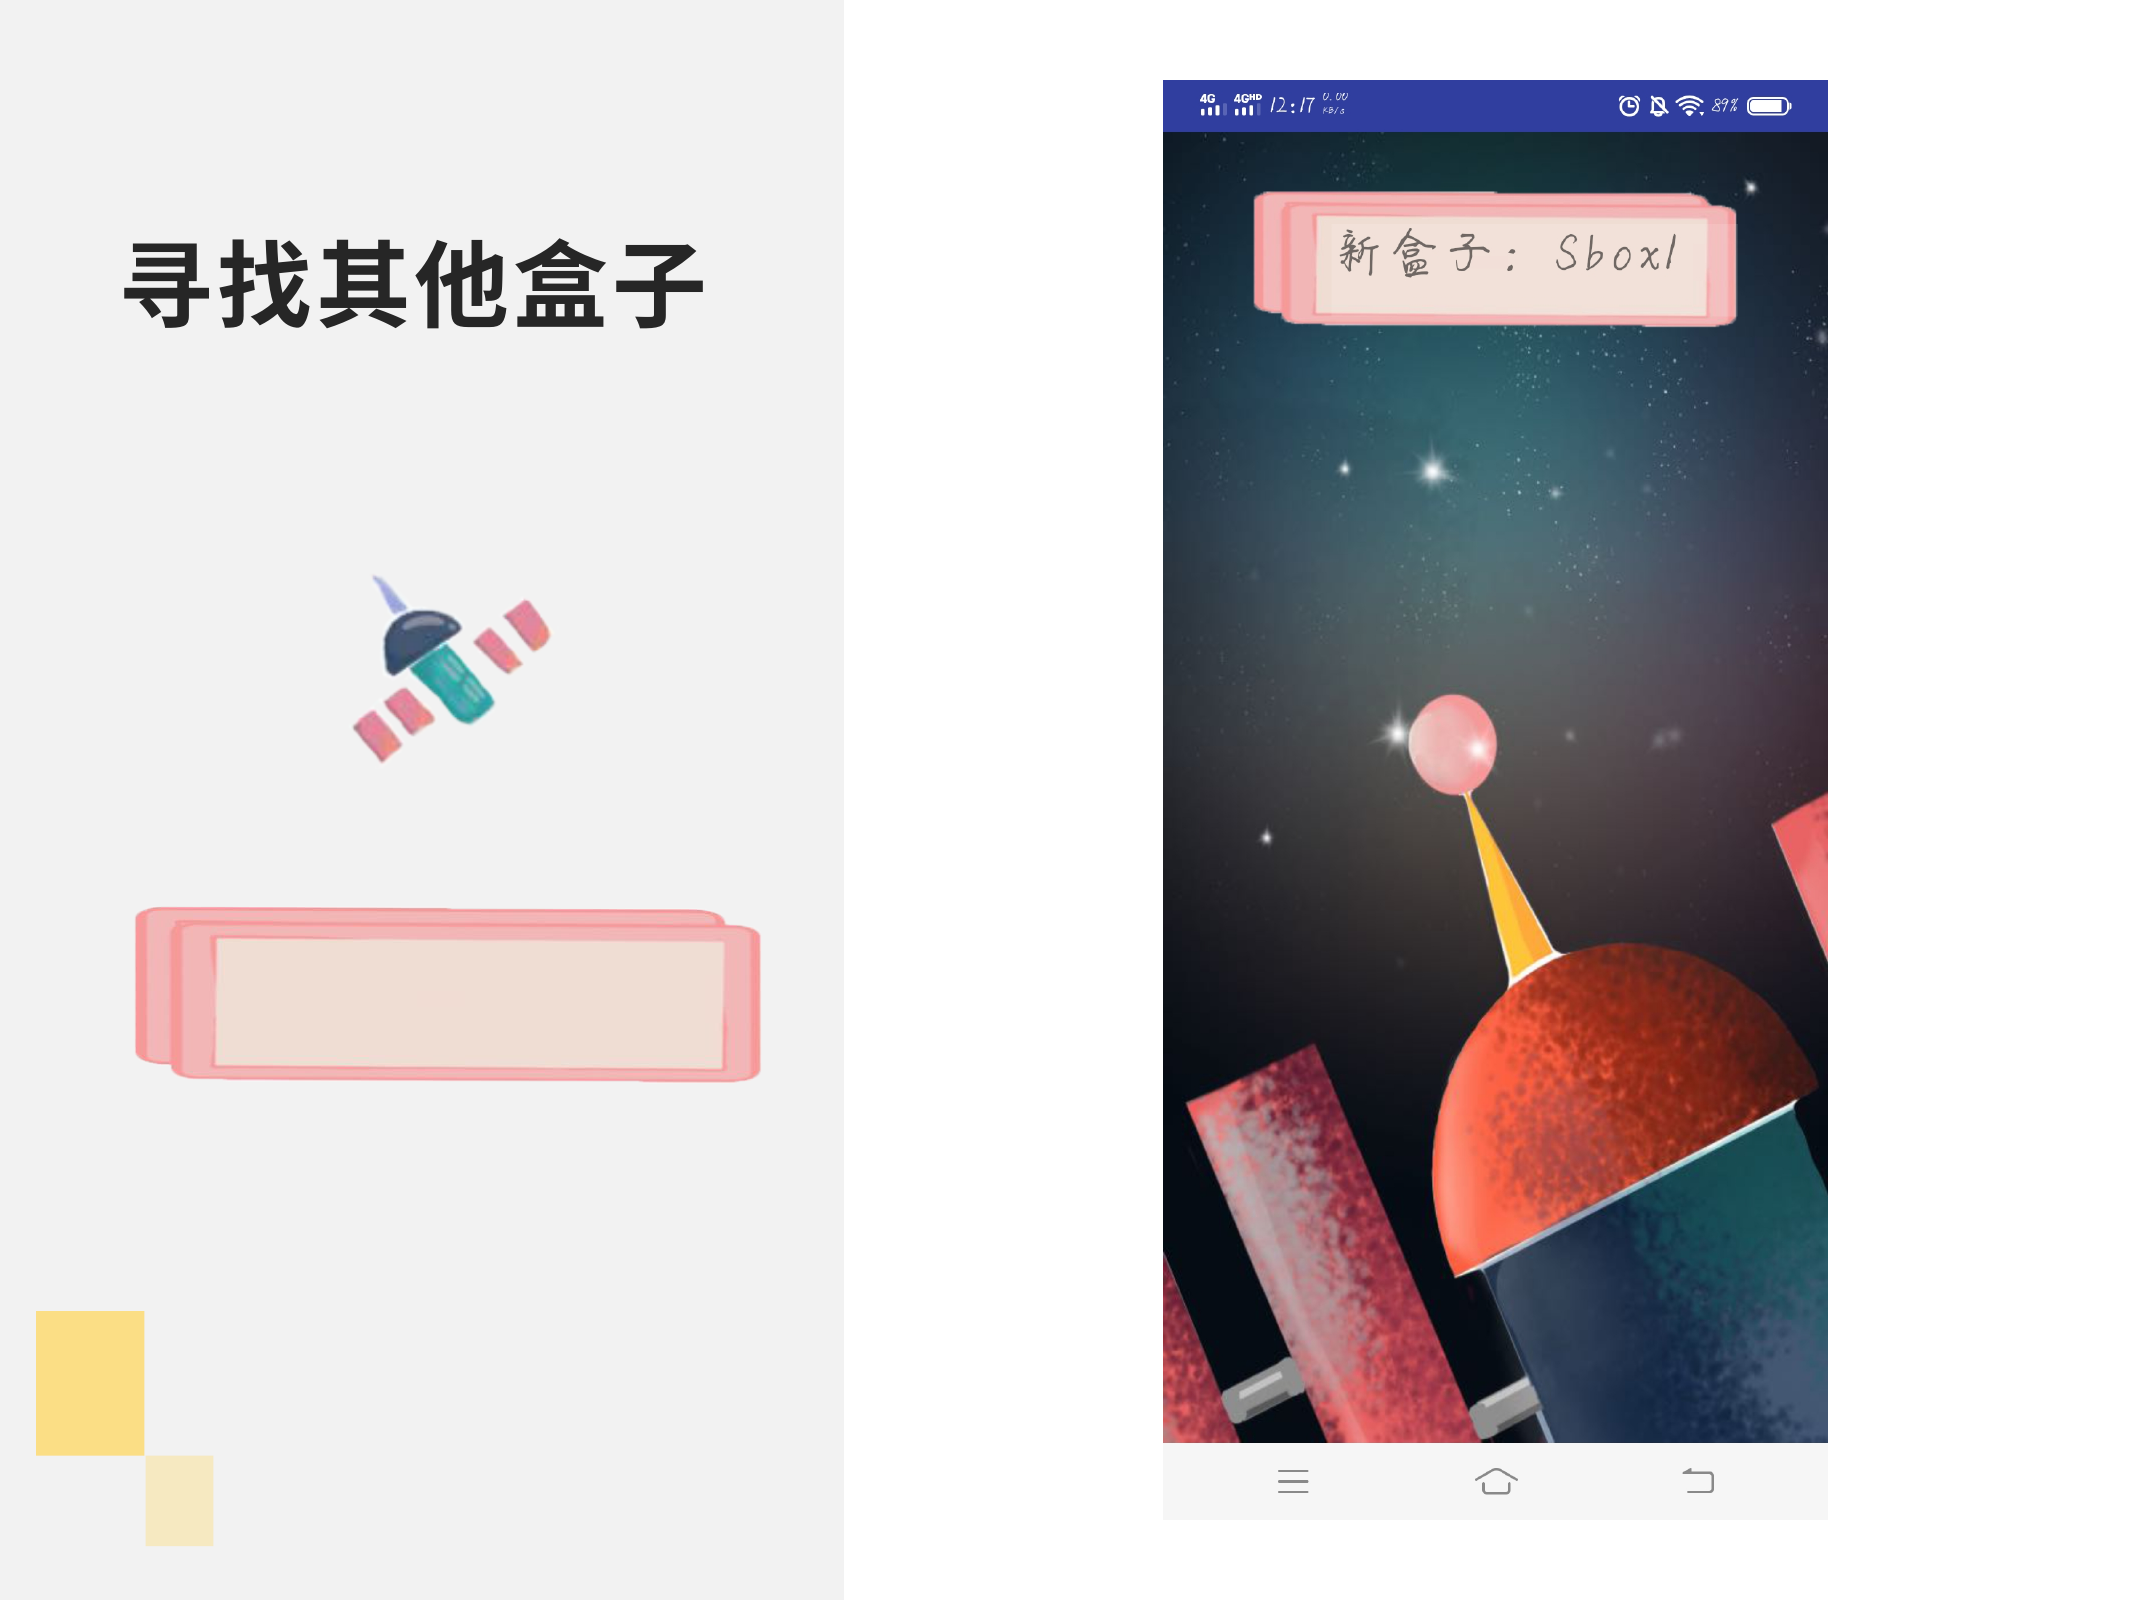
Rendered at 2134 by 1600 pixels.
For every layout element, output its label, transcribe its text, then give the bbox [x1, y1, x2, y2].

picture [1163, 79, 1828, 1520]
picture [331, 551, 566, 785]
title 寻找其他盒子 [101, 179, 795, 386]
picture [65, 877, 832, 1118]
